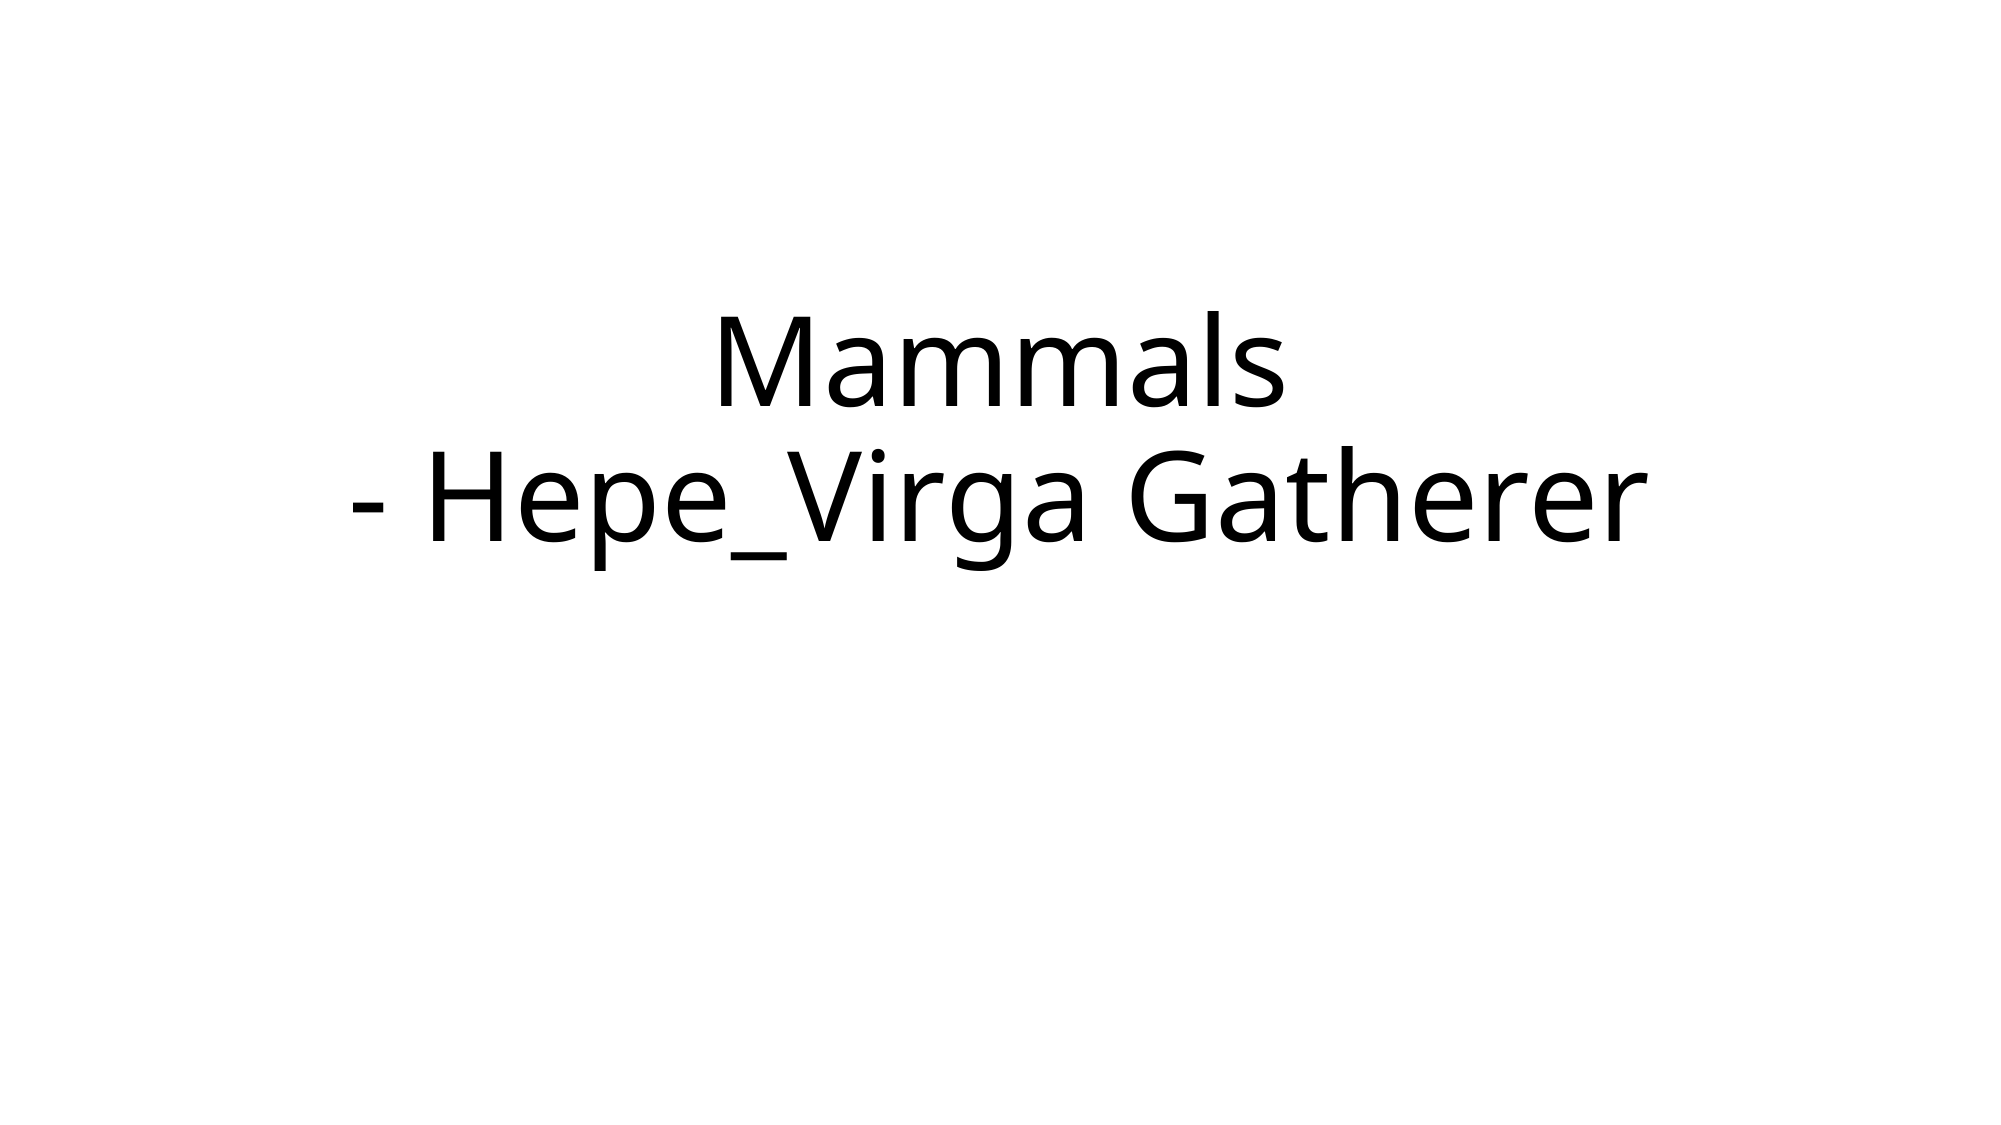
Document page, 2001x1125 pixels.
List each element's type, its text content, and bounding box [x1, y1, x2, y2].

title Mammals - Hepe_Virga Gatherer [249, 184, 1750, 576]
